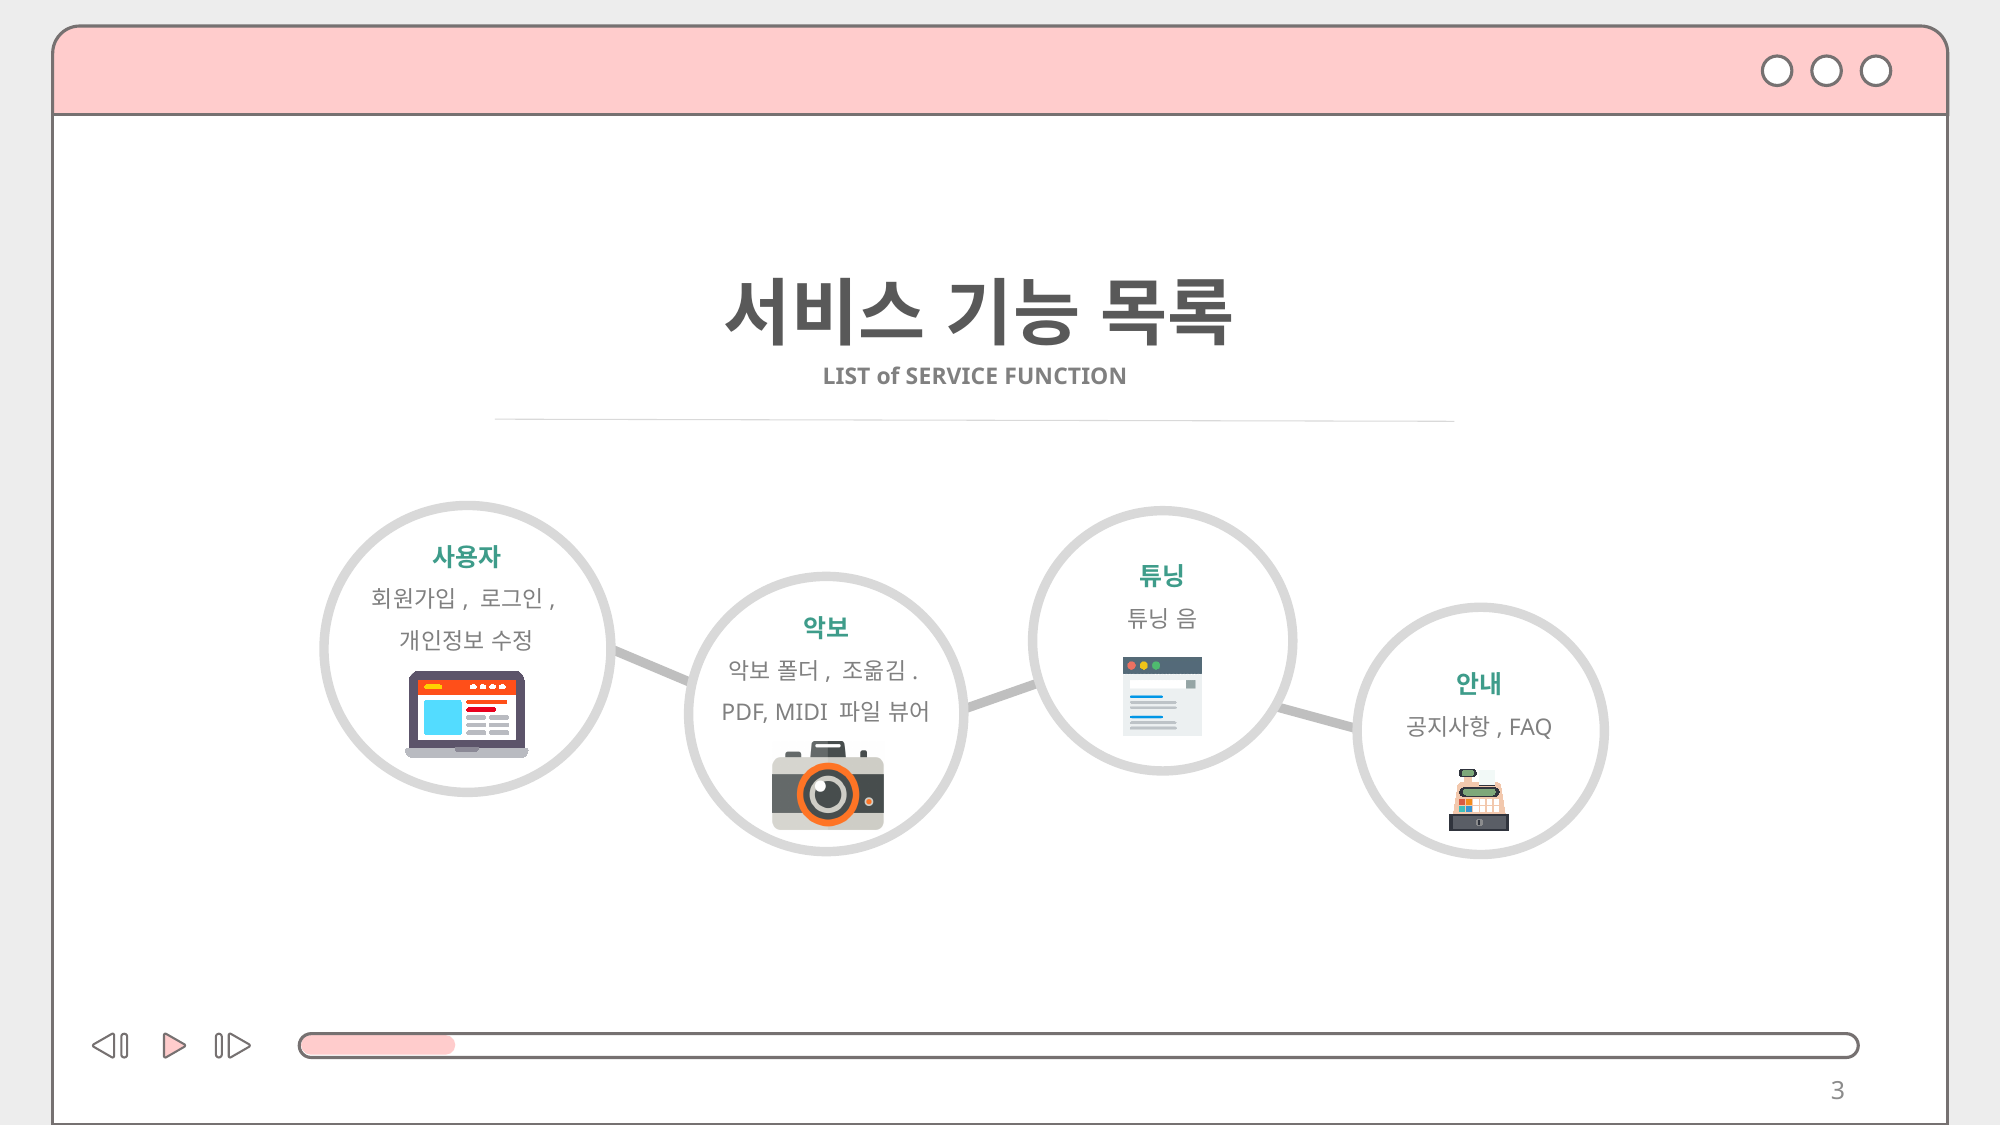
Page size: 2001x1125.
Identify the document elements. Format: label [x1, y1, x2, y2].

text_box [1449, 769, 1509, 831]
picture [771, 740, 885, 831]
picture [1123, 657, 1202, 736]
text_box [610, 637, 1491, 766]
text_box [52, 26, 1948, 1125]
text_box [405, 671, 529, 758]
